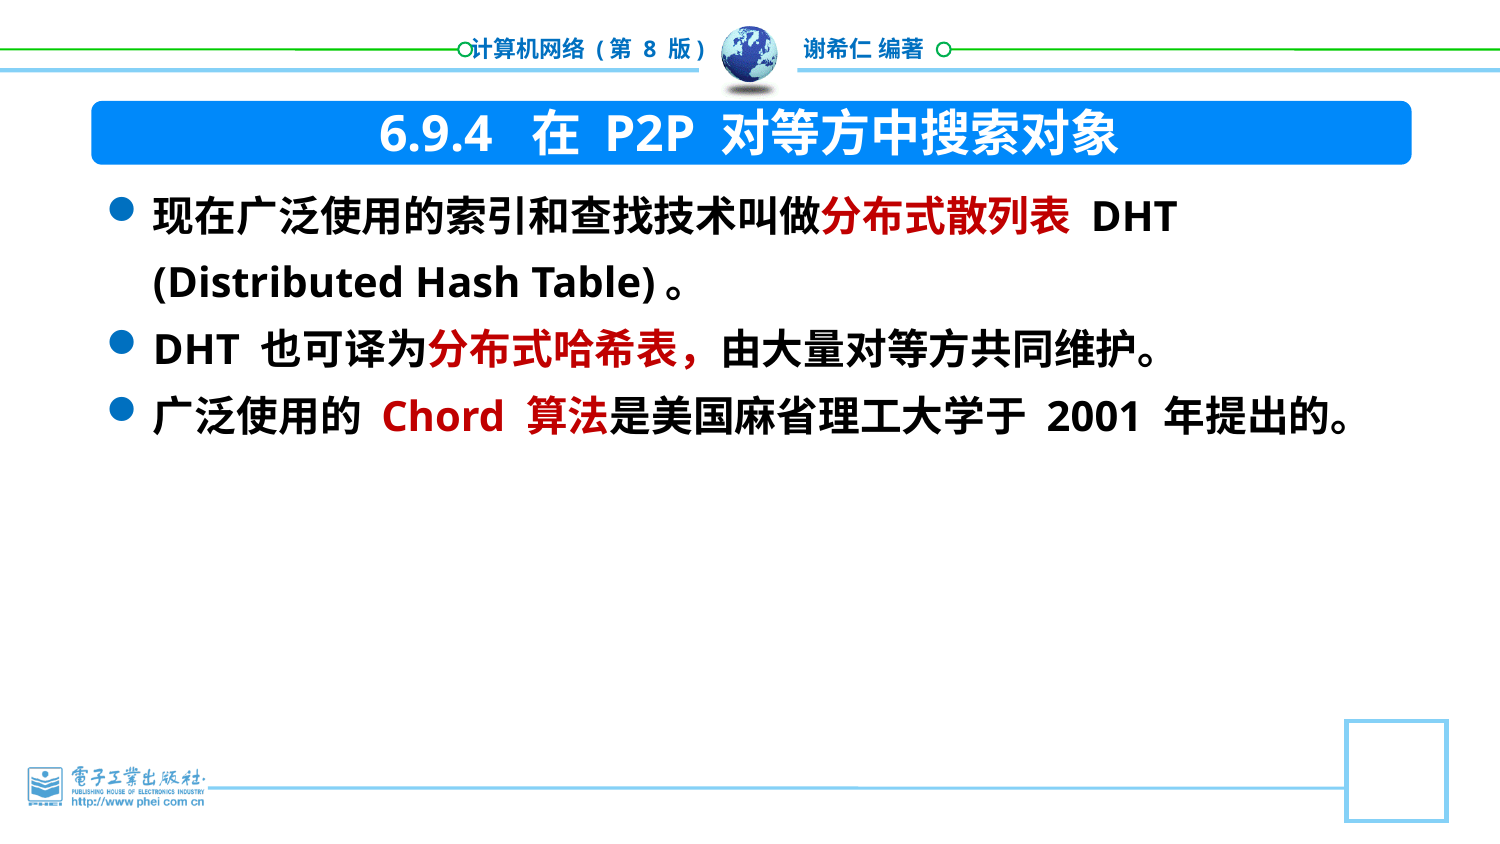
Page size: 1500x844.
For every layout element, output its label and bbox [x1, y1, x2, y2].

picture [719, 24, 779, 94]
text_box [91, 94, 1412, 447]
picture [23, 764, 208, 809]
